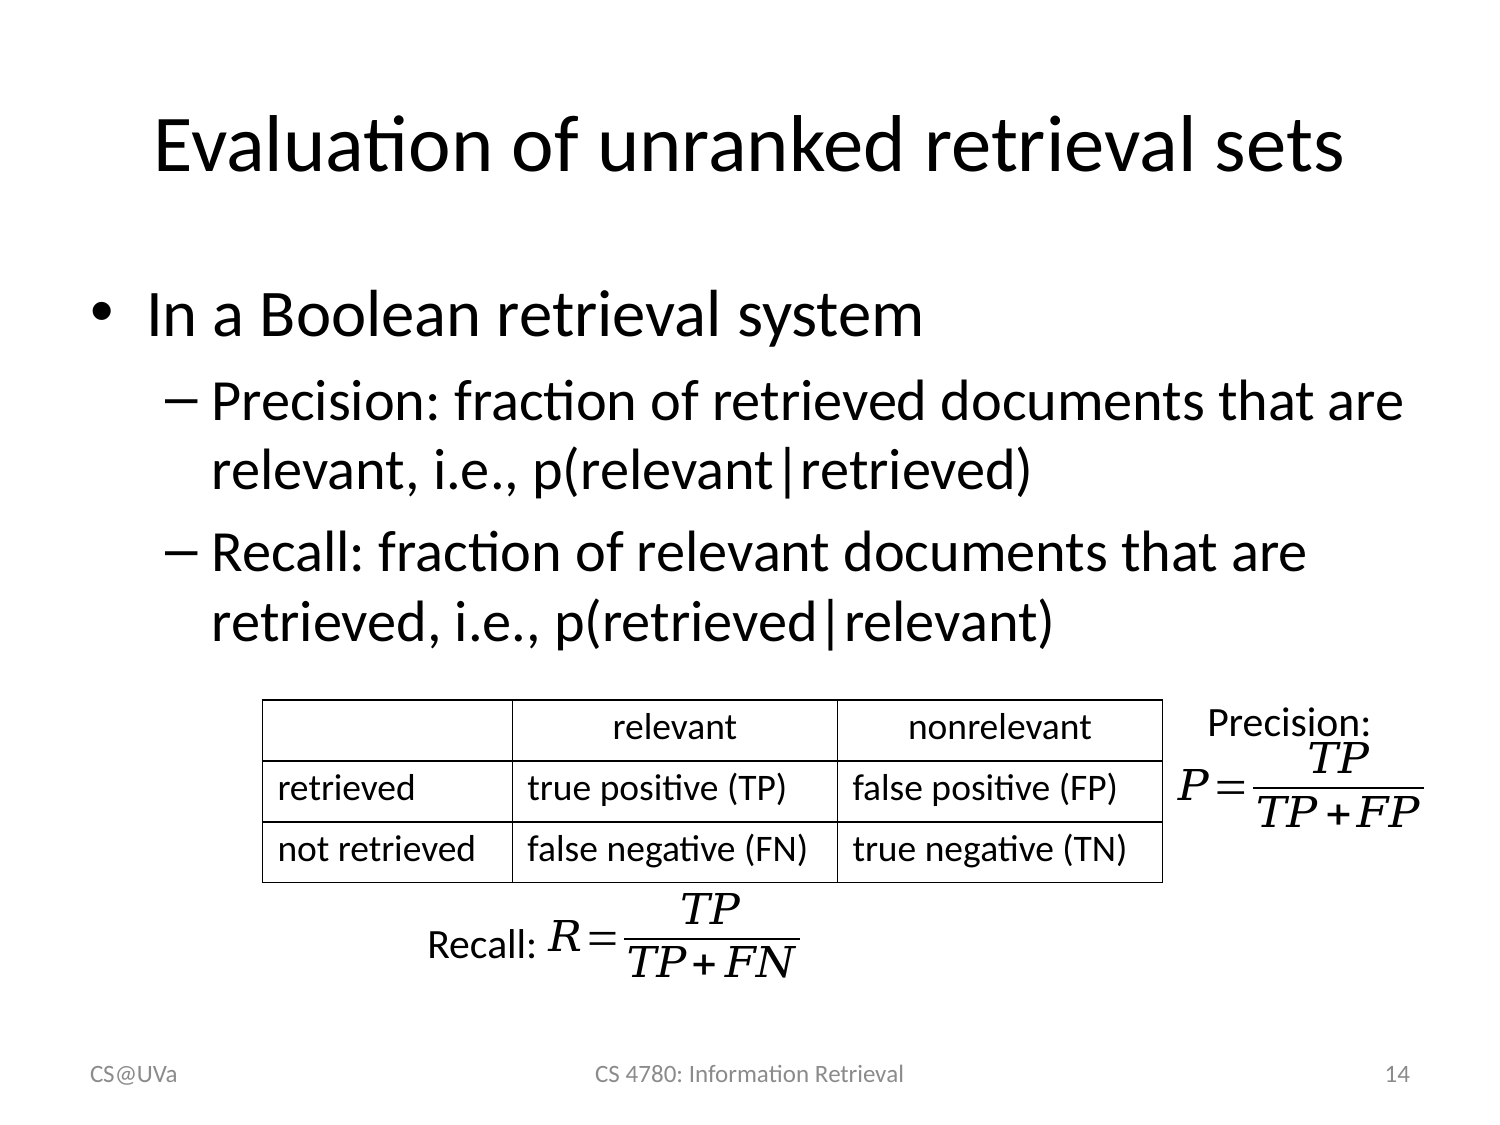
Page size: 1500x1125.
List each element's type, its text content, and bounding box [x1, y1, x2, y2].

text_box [412, 887, 803, 989]
slide_number CS@UVa [75, 1042, 425, 1103]
list In a Boolean retrieval system Precision: fraction of retrieved documents that are relevant, i.e., p(relevant|retrieved) Recall: fraction of relevant documents that are retrieved, i.e., p(retrieved|relevant) [75, 262, 1425, 1005]
slide_number 14 [1074, 1042, 1425, 1103]
footer CS 4780: Information Retrieval [512, 1042, 988, 1103]
table_cell retrieved [263, 762, 512, 821]
table_header [263, 701, 512, 760]
table_cell true negative (TN) [838, 823, 1162, 882]
table_header relevant [513, 701, 837, 760]
table_cell false positive (FP) [838, 762, 1162, 821]
table_header nonrelevant [838, 701, 1162, 760]
table_cell not retrieved [263, 823, 512, 882]
table_cell true positive (TP) [513, 762, 837, 821]
title Evaluation of unranked retrieval sets [75, 45, 1425, 233]
table_cell false negative (FN) [513, 823, 837, 882]
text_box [1174, 687, 1434, 838]
